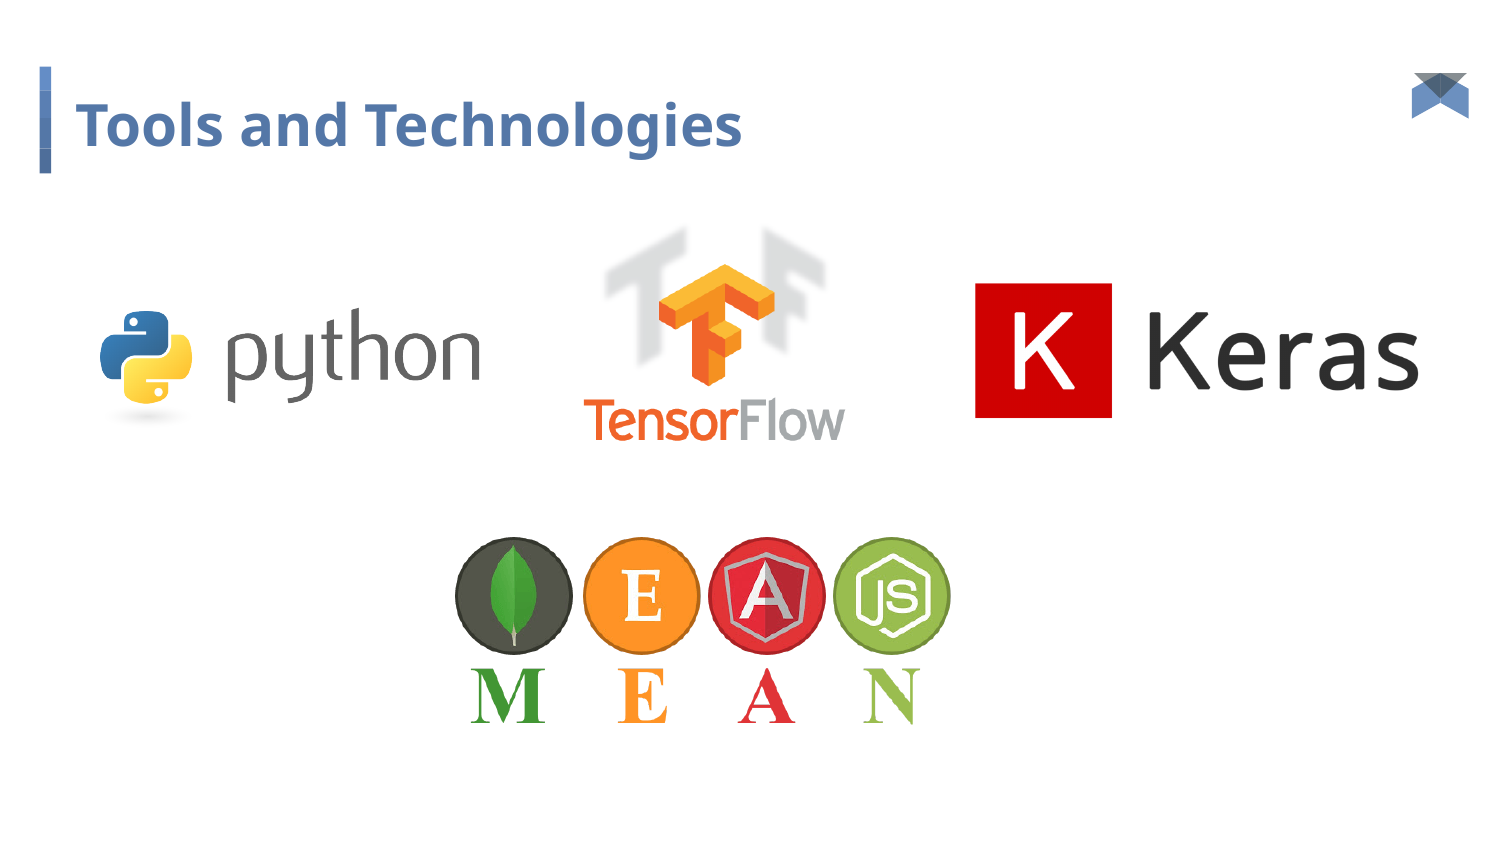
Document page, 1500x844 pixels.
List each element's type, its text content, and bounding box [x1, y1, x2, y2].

picture [428, 510, 974, 763]
picture [575, 215, 851, 451]
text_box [1417, 67, 1464, 125]
picture [973, 281, 1451, 421]
picture [33, 283, 535, 454]
title Tools and Technologies [60, 72, 1449, 167]
